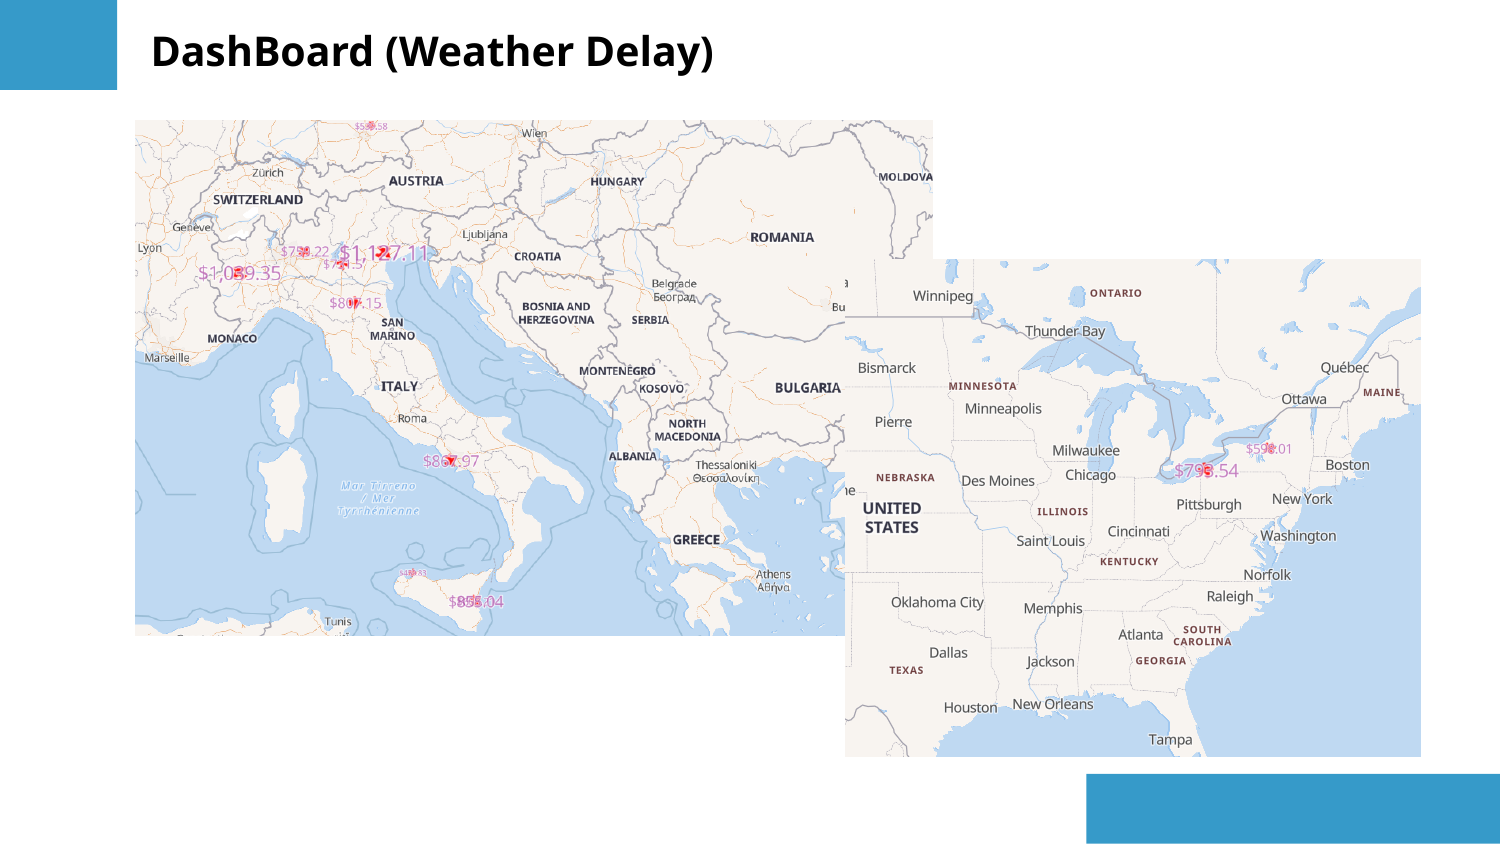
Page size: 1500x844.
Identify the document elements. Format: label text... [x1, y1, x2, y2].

text_box [1086, 773, 1500, 844]
text_box [0, 0, 118, 90]
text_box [135, 119, 1422, 757]
title DashBoard (Weather Delay) [135, 10, 795, 91]
